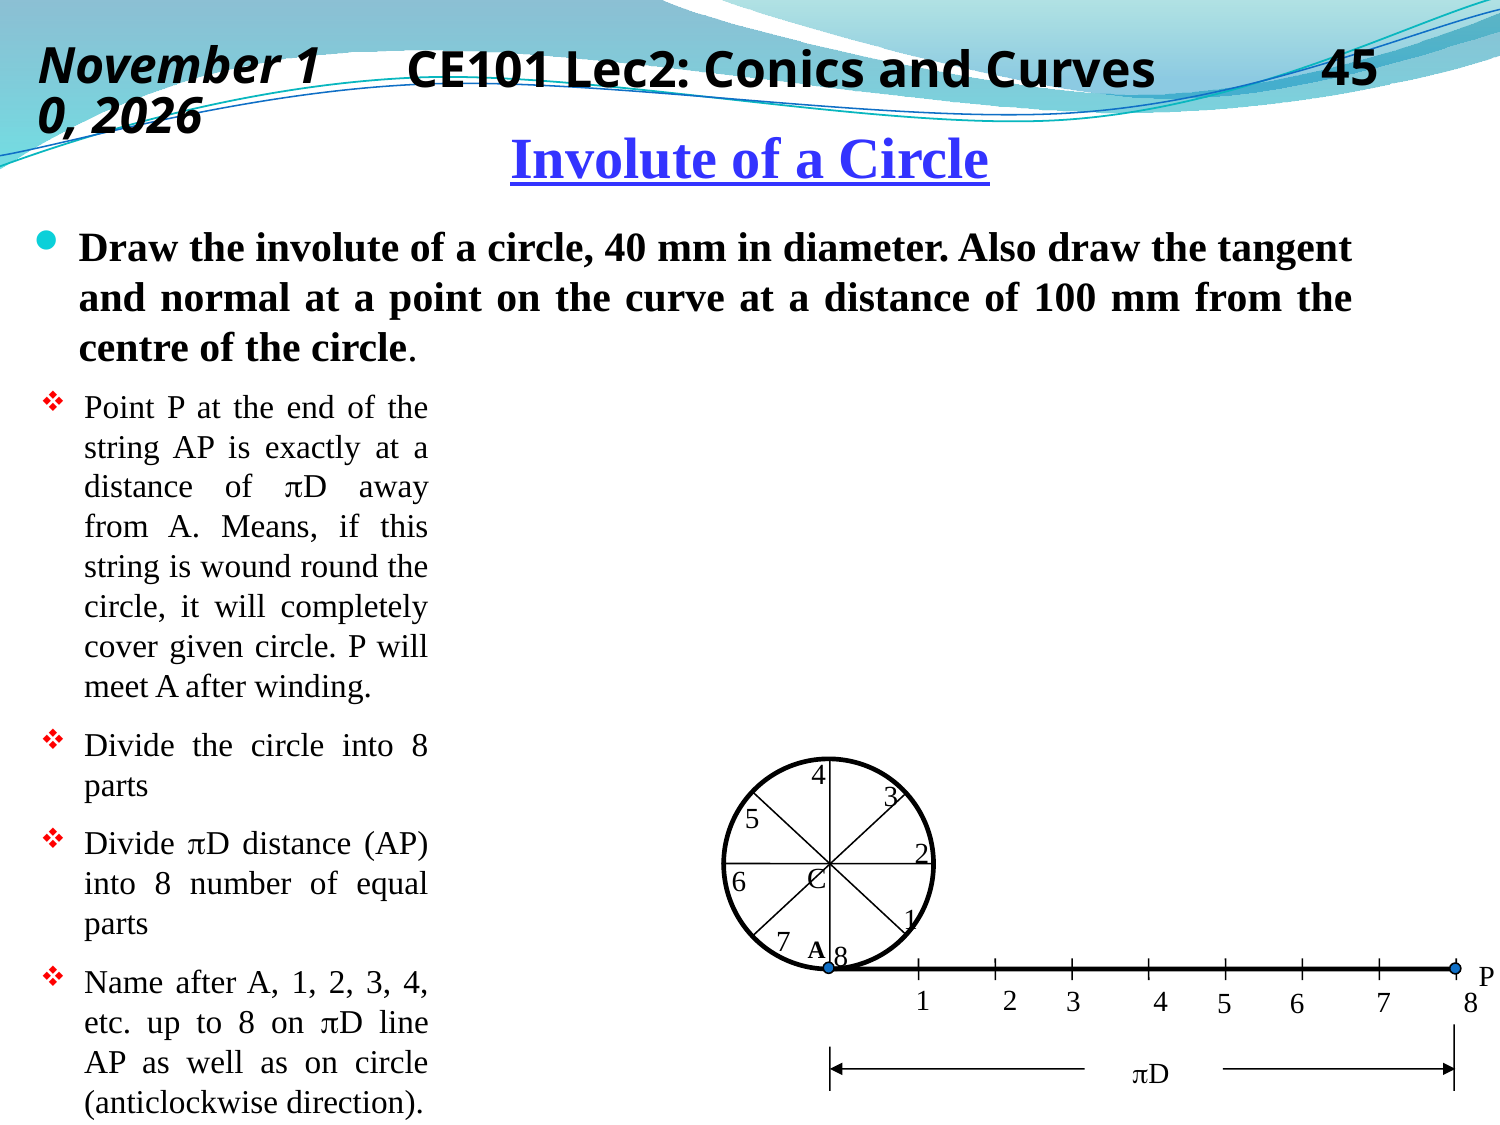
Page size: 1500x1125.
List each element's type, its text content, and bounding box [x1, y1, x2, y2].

text_box [1449, 963, 1461, 974]
text_box 8 [819, 930, 864, 981]
text_box D [1117, 1046, 1196, 1097]
title Involute of a Circle [74, 112, 1426, 191]
text_box 1 [888, 893, 934, 943]
text_box 5 6 [1202, 976, 1320, 1027]
text_box [1222, 1062, 1456, 1076]
text_box 4 [796, 747, 842, 798]
text_box 2 [899, 826, 945, 877]
text_box 6 [716, 854, 762, 905]
text_box [830, 864, 933, 963]
text_box 5 [730, 792, 775, 843]
slide_number 45 [1275, 40, 1425, 100]
footer CE101 Lec2: Conics and Curves [324, 37, 1238, 99]
text_box [732, 864, 829, 945]
text_box P [1463, 949, 1500, 1000]
list Draw the involute of a circle, 40 mm in diameter. Also draw the tangent and normal at a point on the curve at a distance of 100 mm from the centre of the circle. [18, 212, 1369, 449]
text_box 3 [868, 769, 909, 820]
text_box A [792, 926, 841, 972]
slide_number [37, 37, 324, 98]
text_box Point P at the end of the string AP is exactly at a distance of D away from A. Means, if this string is wound round the circle, it will completely cover given circle. P will meet A after winding. Divide the circle into 8 parts Divide D distance (AP) into 8 number of equal parts Name after A, 1, 2, 3, 4, etc. up to 8 on D line AP as well as on circle (anticlockwise direction). [25, 377, 445, 1125]
text_box 7 [761, 915, 806, 966]
text_box [724, 764, 829, 863]
text_box [830, 759, 927, 863]
text_box 3 4 [1051, 974, 1183, 1025]
text_box 7 8 [1361, 975, 1494, 1026]
text_box C [792, 851, 842, 902]
text_box [829, 1062, 1085, 1076]
text_box 1 2 [900, 973, 1033, 1024]
